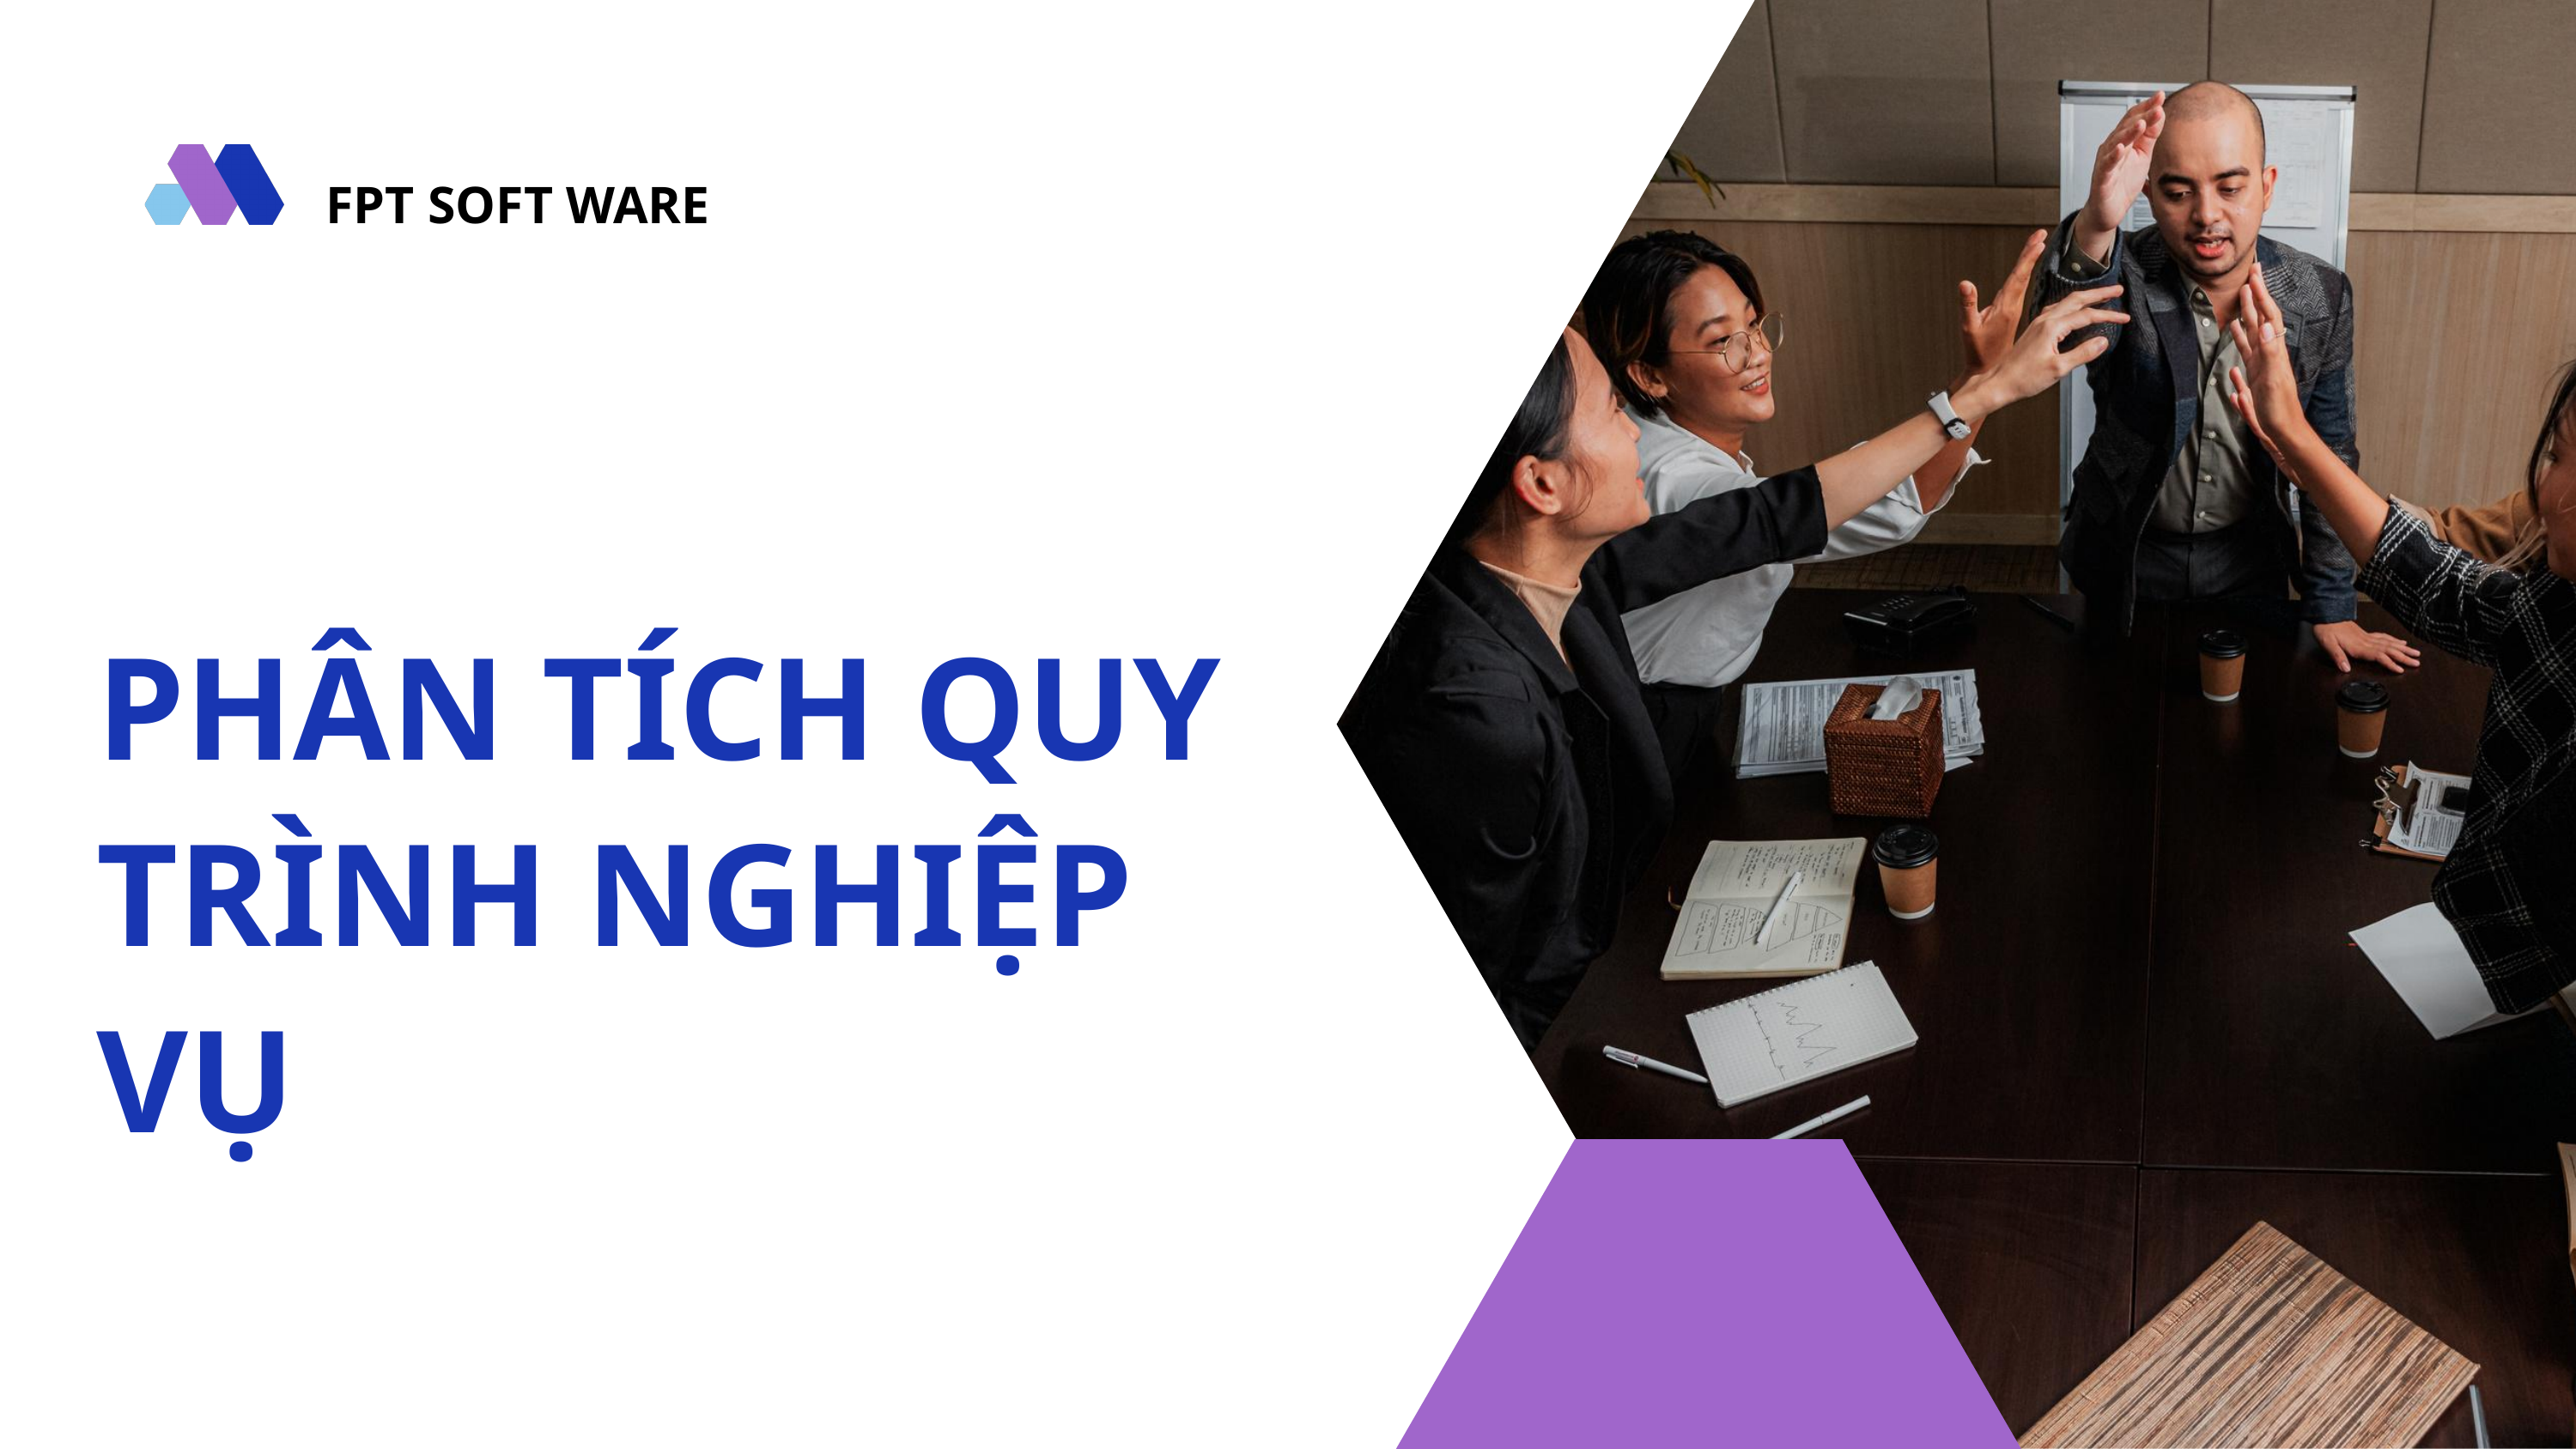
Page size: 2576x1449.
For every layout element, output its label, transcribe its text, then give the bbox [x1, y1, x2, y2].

text_box PHÂN TÍCH QUY TRÌNH NGHIỆP VỤ [96, 602, 1356, 1161]
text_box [144, 144, 897, 225]
text_box [1396, 1139, 2021, 1449]
text_box [1356, 0, 2576, 1449]
